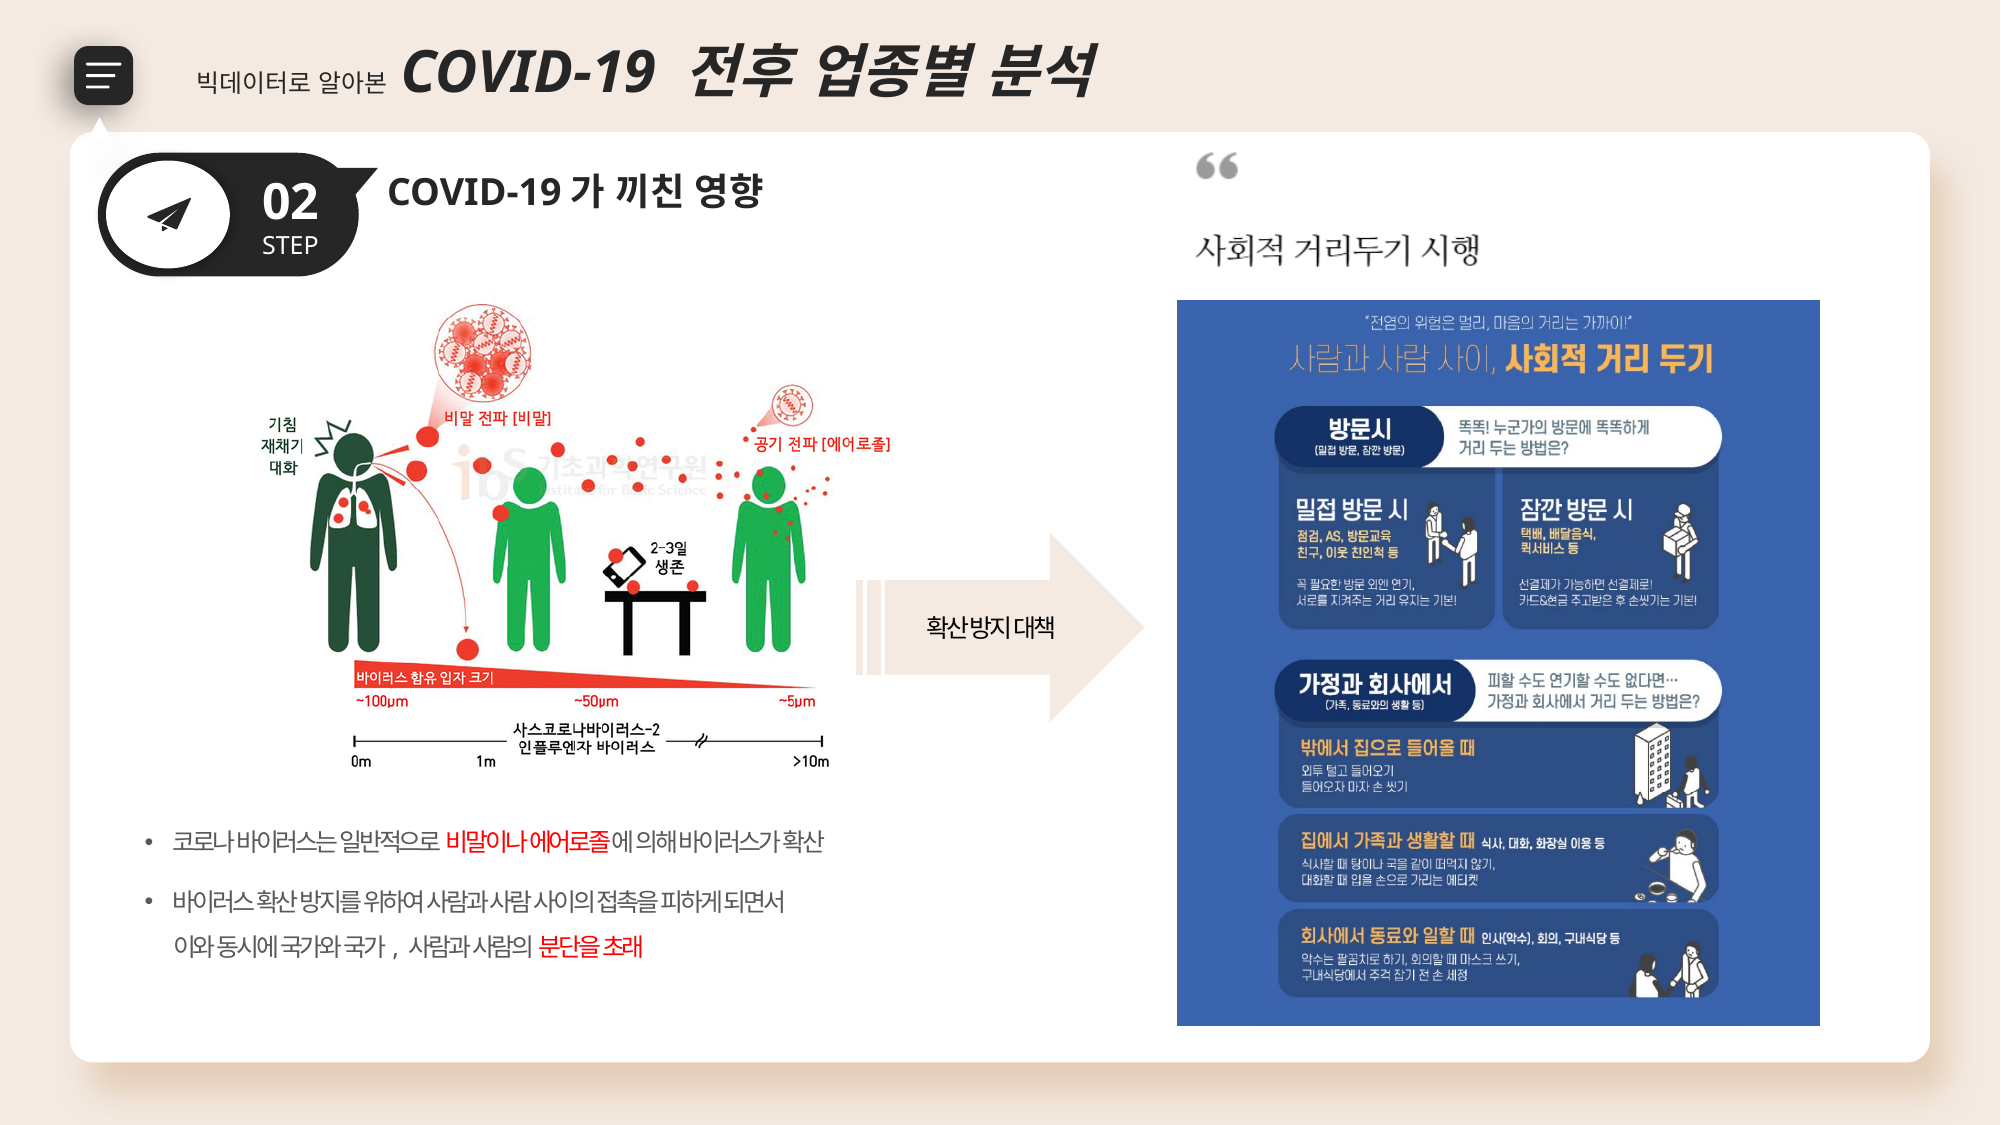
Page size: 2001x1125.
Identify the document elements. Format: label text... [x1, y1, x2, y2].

picture [1177, 141, 1511, 290]
text_box 코로나 바이러스는 일반적으로 비말이나 에어로졸에 의해 바이러스가 확산 바이러스 확산 방지를 위하여 사람과 사람 사이의 접촉을 피하게 되면서 이와 동시에 국가와 국가, 사람과 사람의 분단을 초래 [129, 789, 1028, 969]
picture [247, 289, 903, 777]
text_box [97, 138, 800, 277]
picture [1177, 300, 1820, 1026]
text_box 빅데이터로 알아본 COVID-19 전후 업종별 분석 [154, 27, 1333, 112]
text_box 확산 방지 대책 [903, 532, 1145, 723]
